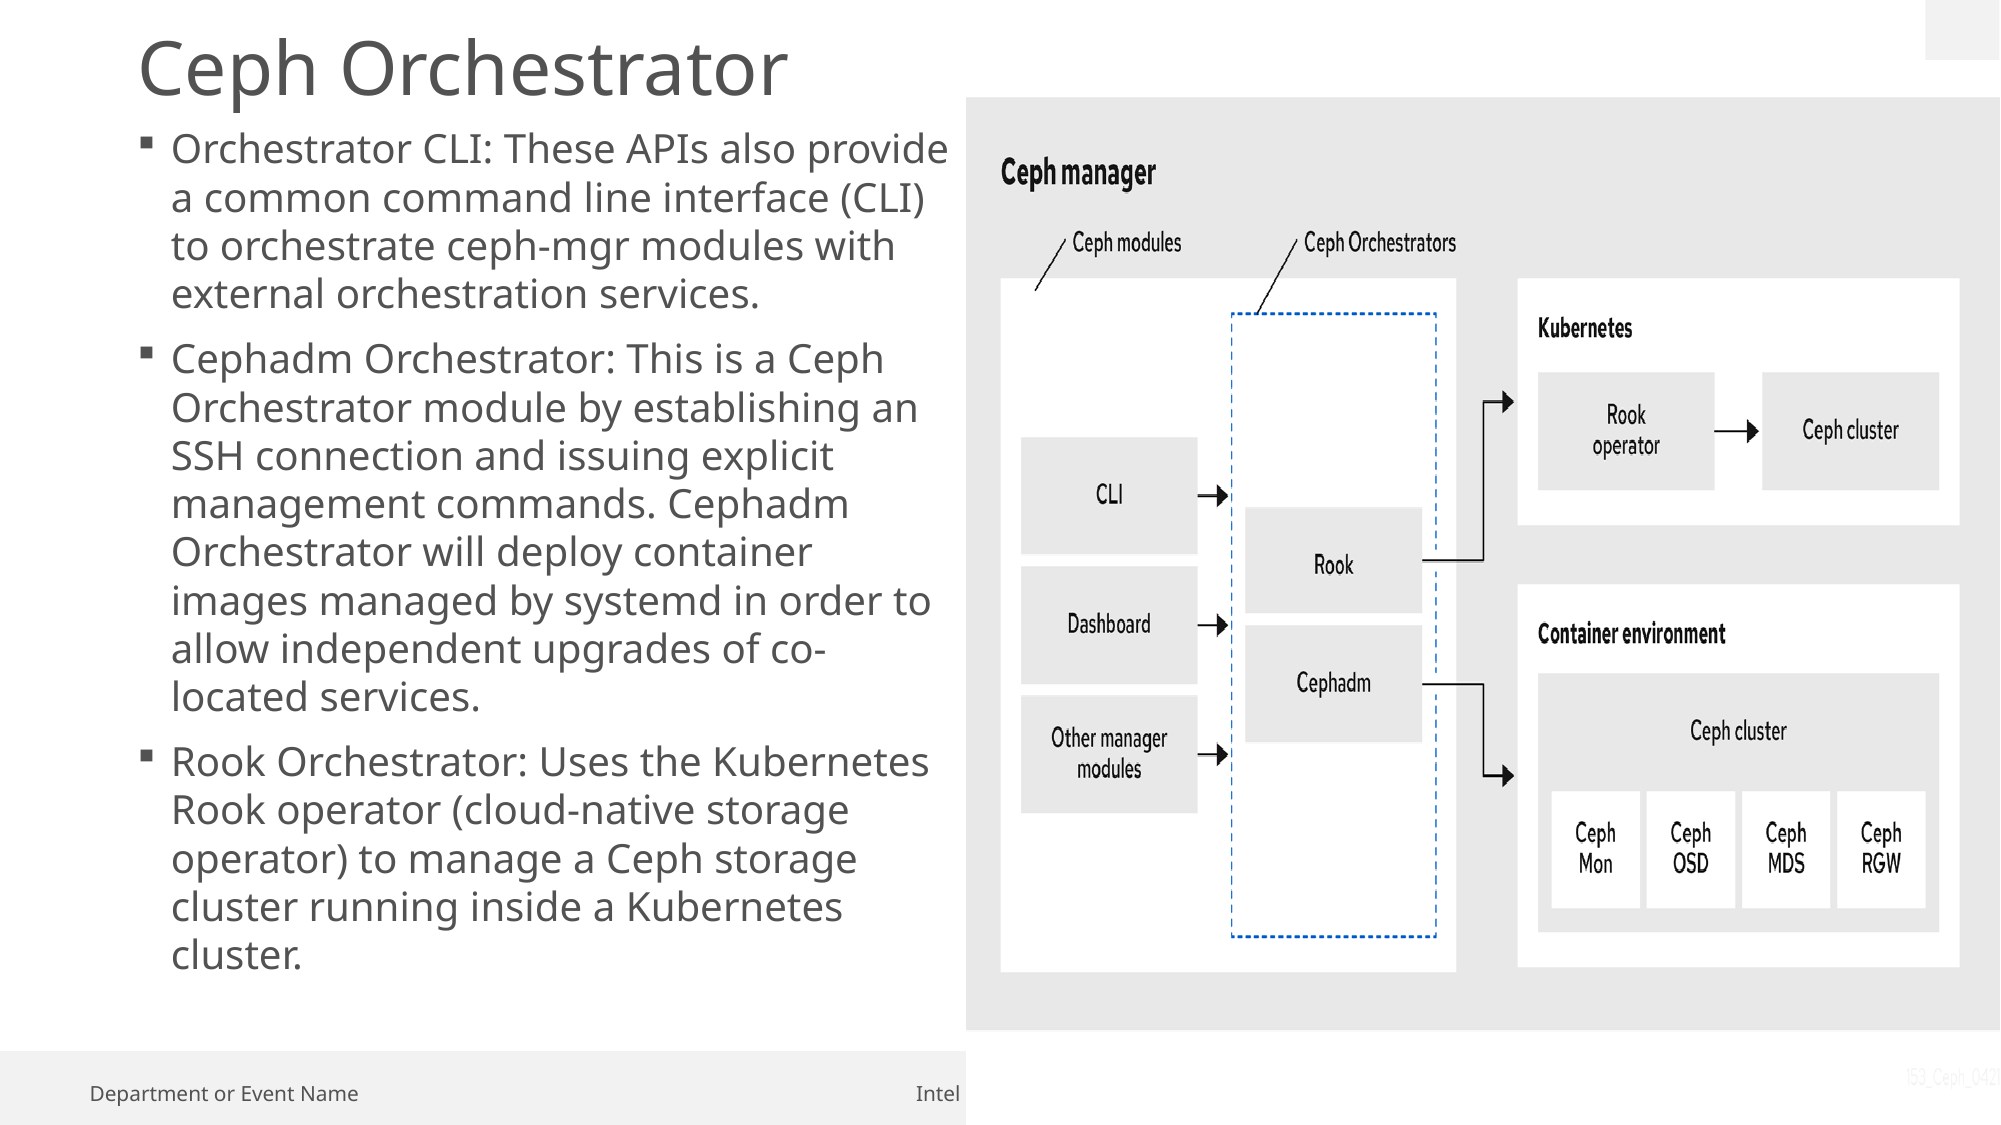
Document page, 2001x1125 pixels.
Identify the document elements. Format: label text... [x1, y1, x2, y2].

list Orchestrator CLI: These APIs also provide a common command line interface (CLI) to orchestrate ceph-mgr modules with external orchestration services. Cephadm Orchestrator: This is a Ceph Orchestrator module by establishing an SSH connection and issuing explicit management commands. Cephadm Orchestrator will deploy container images managed by systemd in order to allow independent upgrades of co-located services. Rook Orchestrator: Uses the Kubernetes Rook operator (cloud-native storage operator) to manage a Ceph storage cluster running inside a Kubernetes cluster. [136, 123, 952, 1014]
picture [966, 60, 2000, 1125]
title Ceph Orchestrator [136, 29, 1863, 61]
